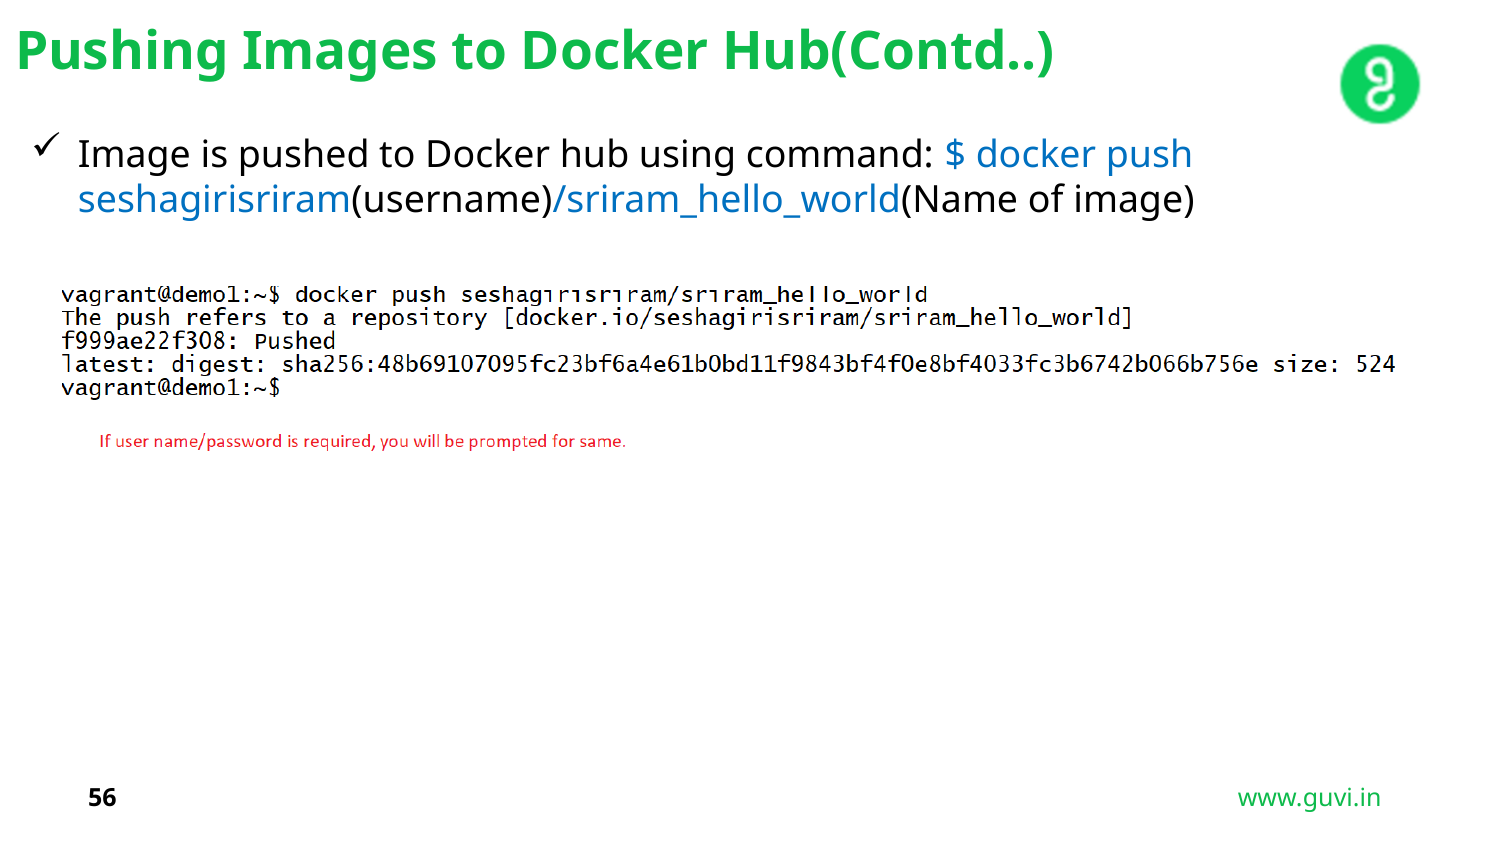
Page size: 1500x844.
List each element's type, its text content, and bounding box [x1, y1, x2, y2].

slide_number 56 [73, 776, 411, 822]
picture [62, 286, 1438, 496]
footer www.guvi.in [890, 776, 1397, 822]
text_box Image is pushed to Docker hub using command: $ docker push seshagirisriram(username)/sriram_hello_world(Name of image) [16, 123, 1500, 228]
picture [1336, 42, 1434, 123]
list Pushing Images to Docker Hub(Contd..) [0, 15, 1188, 89]
